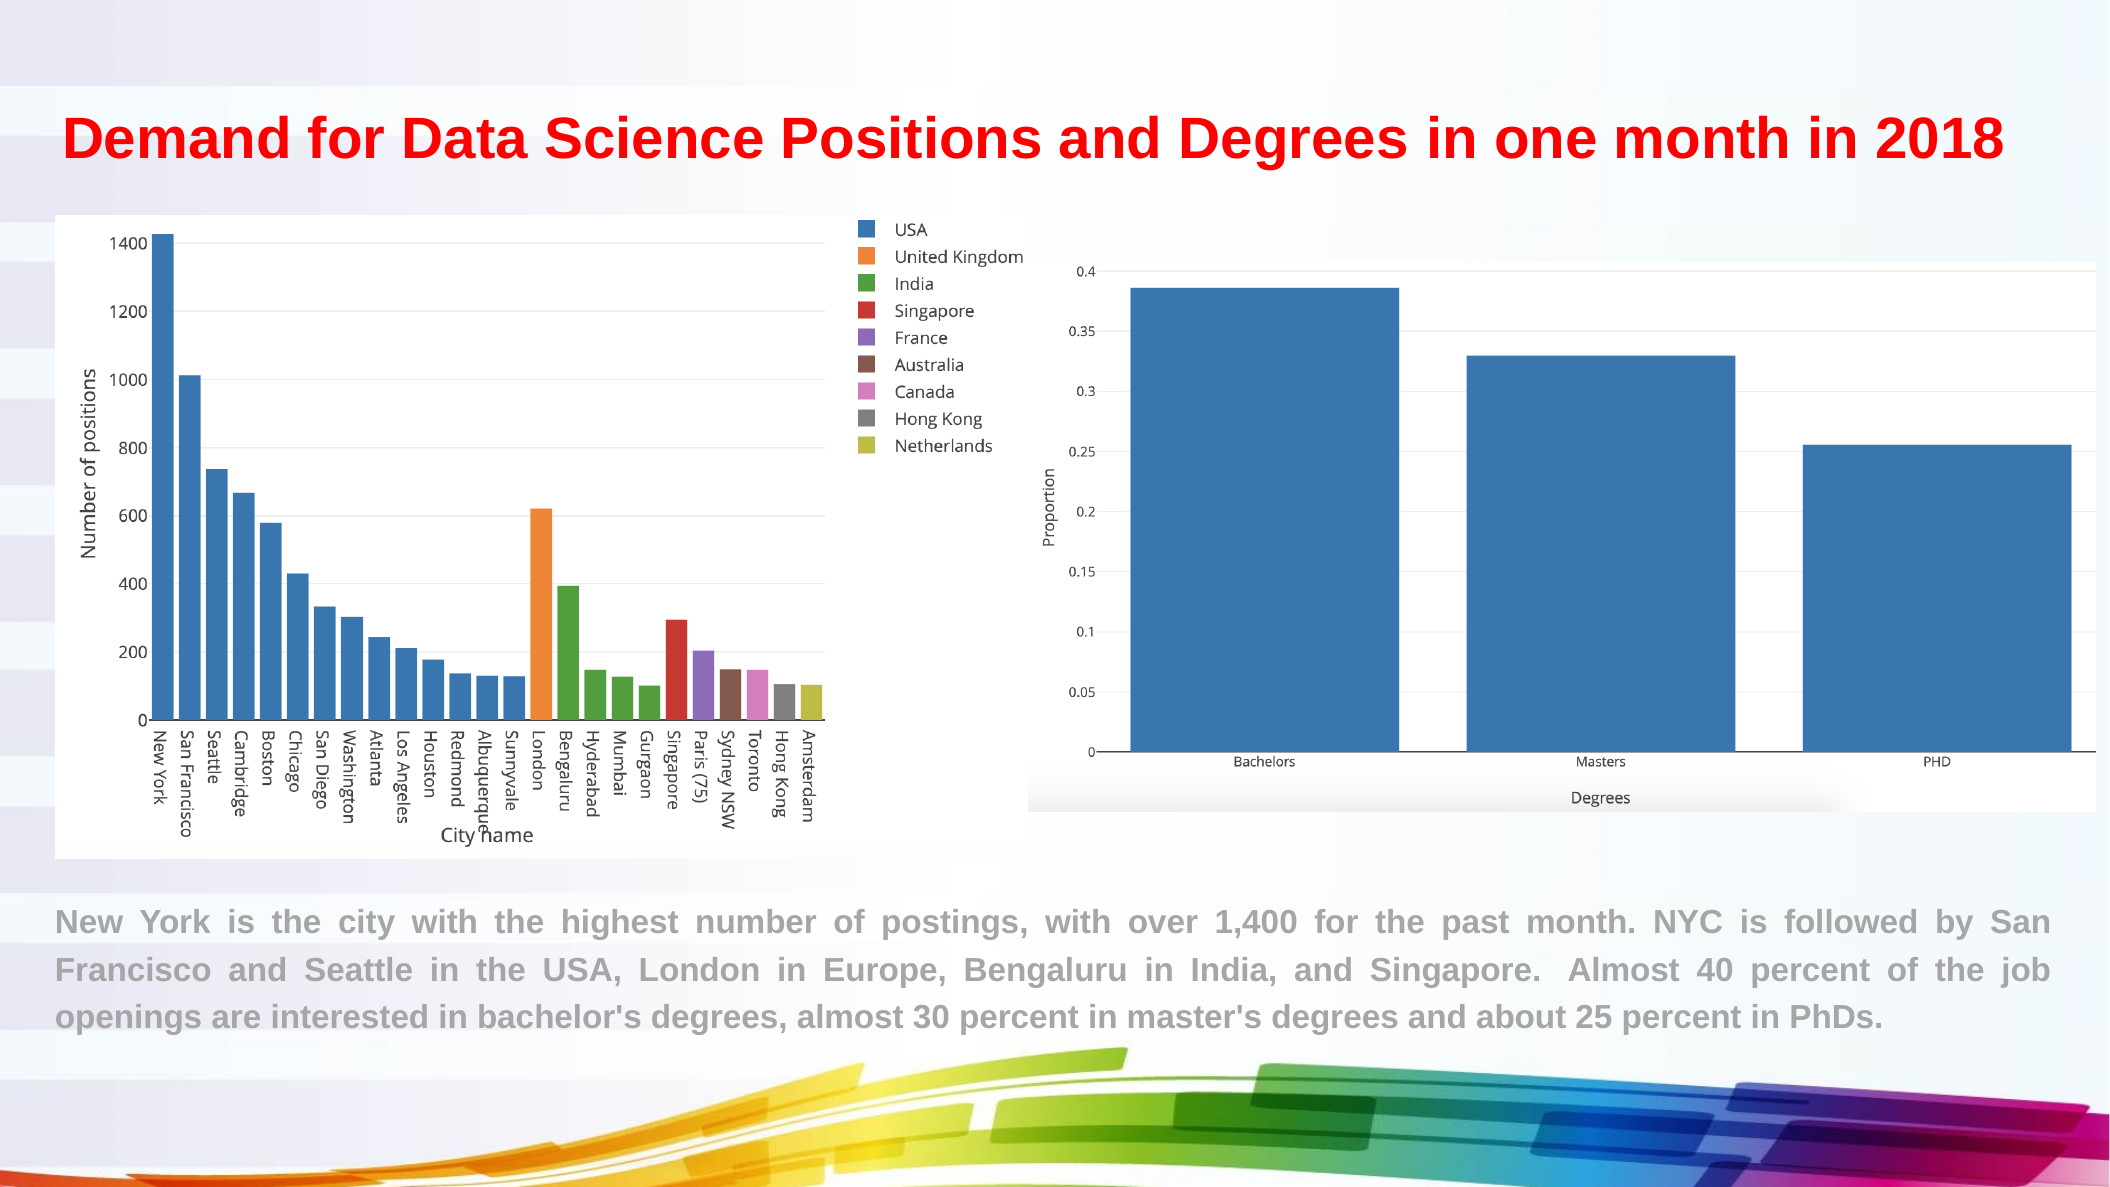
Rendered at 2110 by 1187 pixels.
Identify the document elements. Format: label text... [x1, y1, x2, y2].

text_box New York is the city with the highest number of postings, with over 1,400 for the past month. NYC is followed by San Francisco and Seattle in the USA, London in Europe, Bengaluru in India, and Singapore. Almost 40 percent of the job openings are interested in bachelor's degrees, almost 30 percent in master's degrees and about 25 percent in PhDs. [54, 891, 2055, 1036]
picture [0, 0, 2110, 1187]
text_box Demand for Data Science Positions and Degrees in one month in 2018 [10, 92, 2058, 178]
